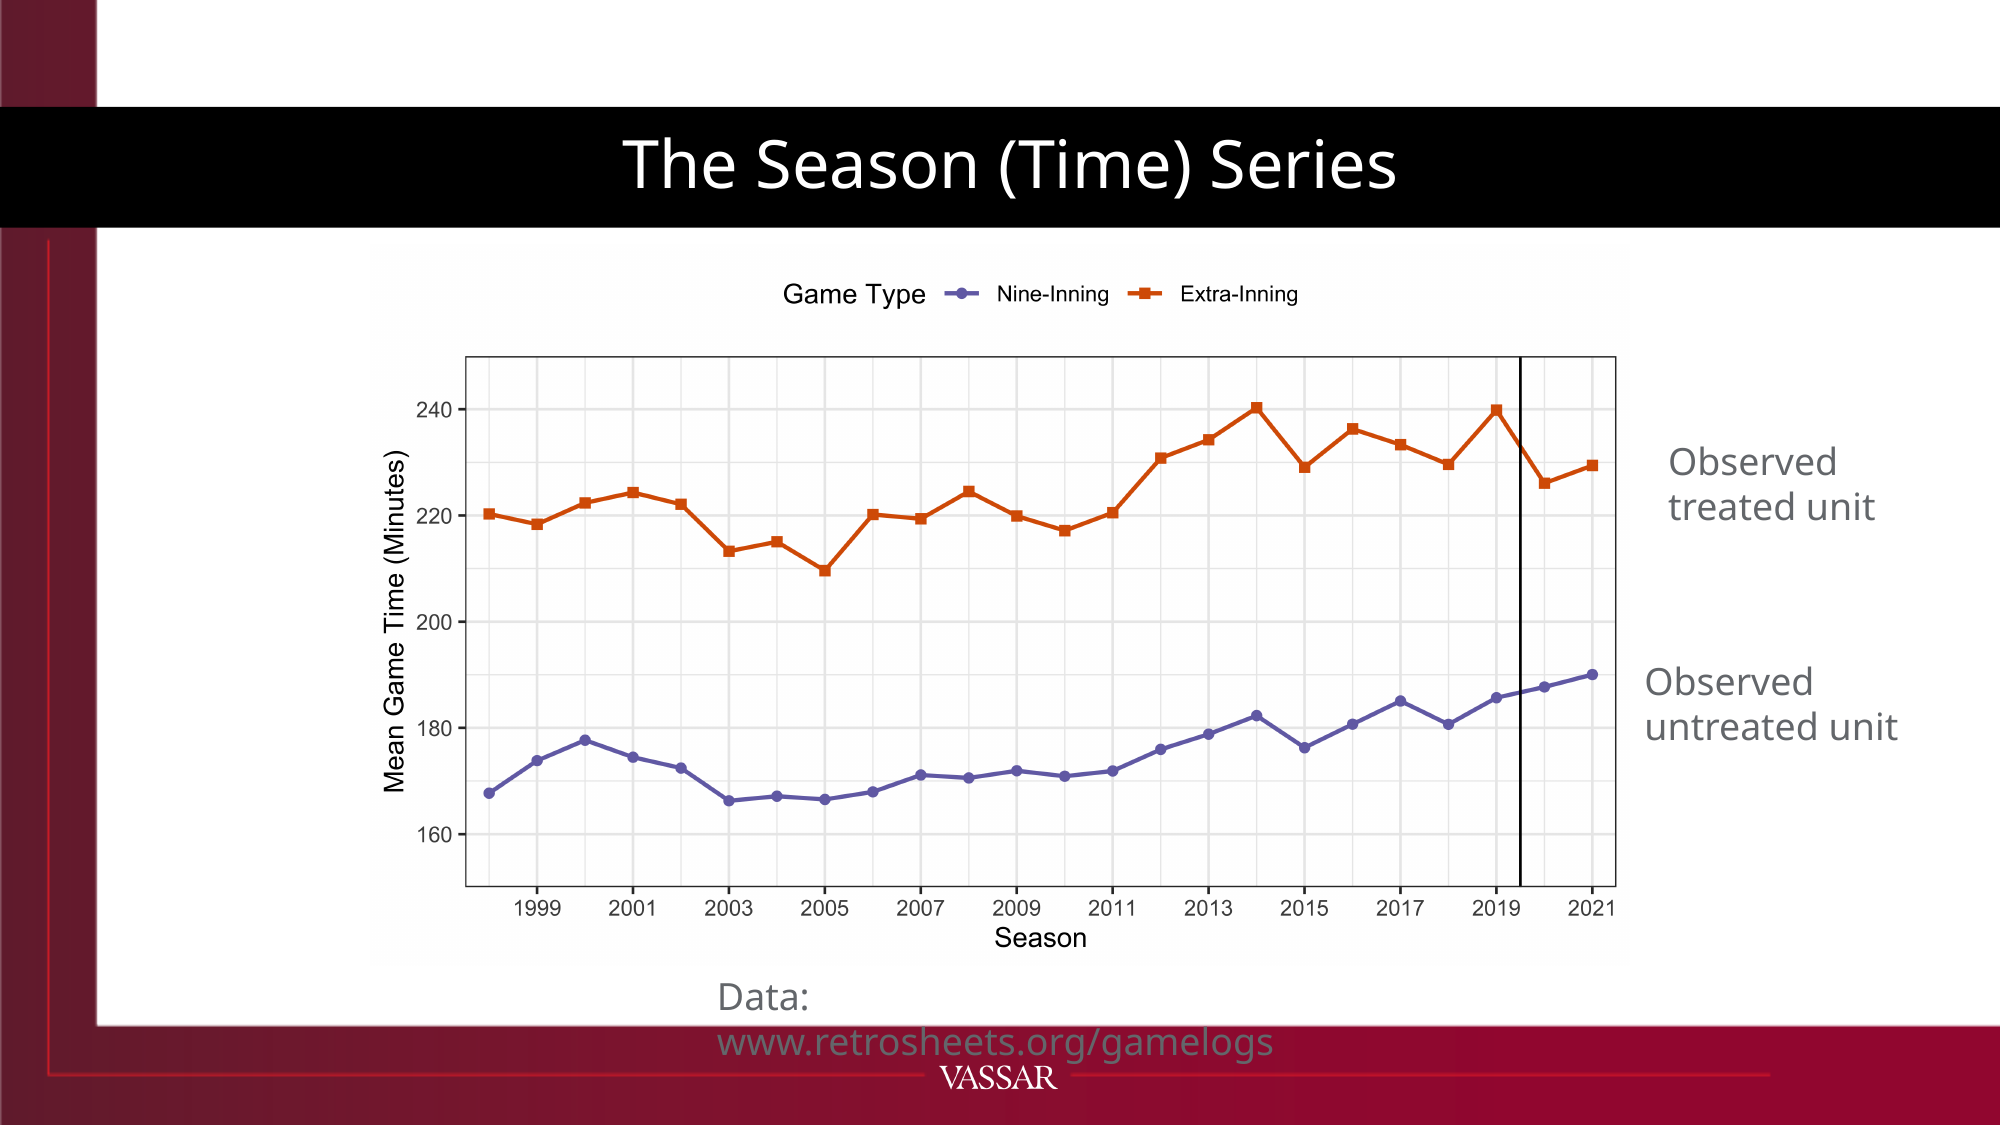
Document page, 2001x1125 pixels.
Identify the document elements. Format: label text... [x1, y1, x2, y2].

text_box Observed treated unit [1653, 430, 1971, 536]
text_box [0, 106, 2000, 229]
picture [0, 229, 2000, 1125]
picture [0, 0, 2000, 106]
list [370, 244, 1630, 966]
text_box Data: www.retrosheets.org/gamelogs [702, 966, 1320, 1071]
title The Season (Time) Series [91, 105, 1931, 228]
text_box Observed untreated unit [1630, 650, 1947, 756]
